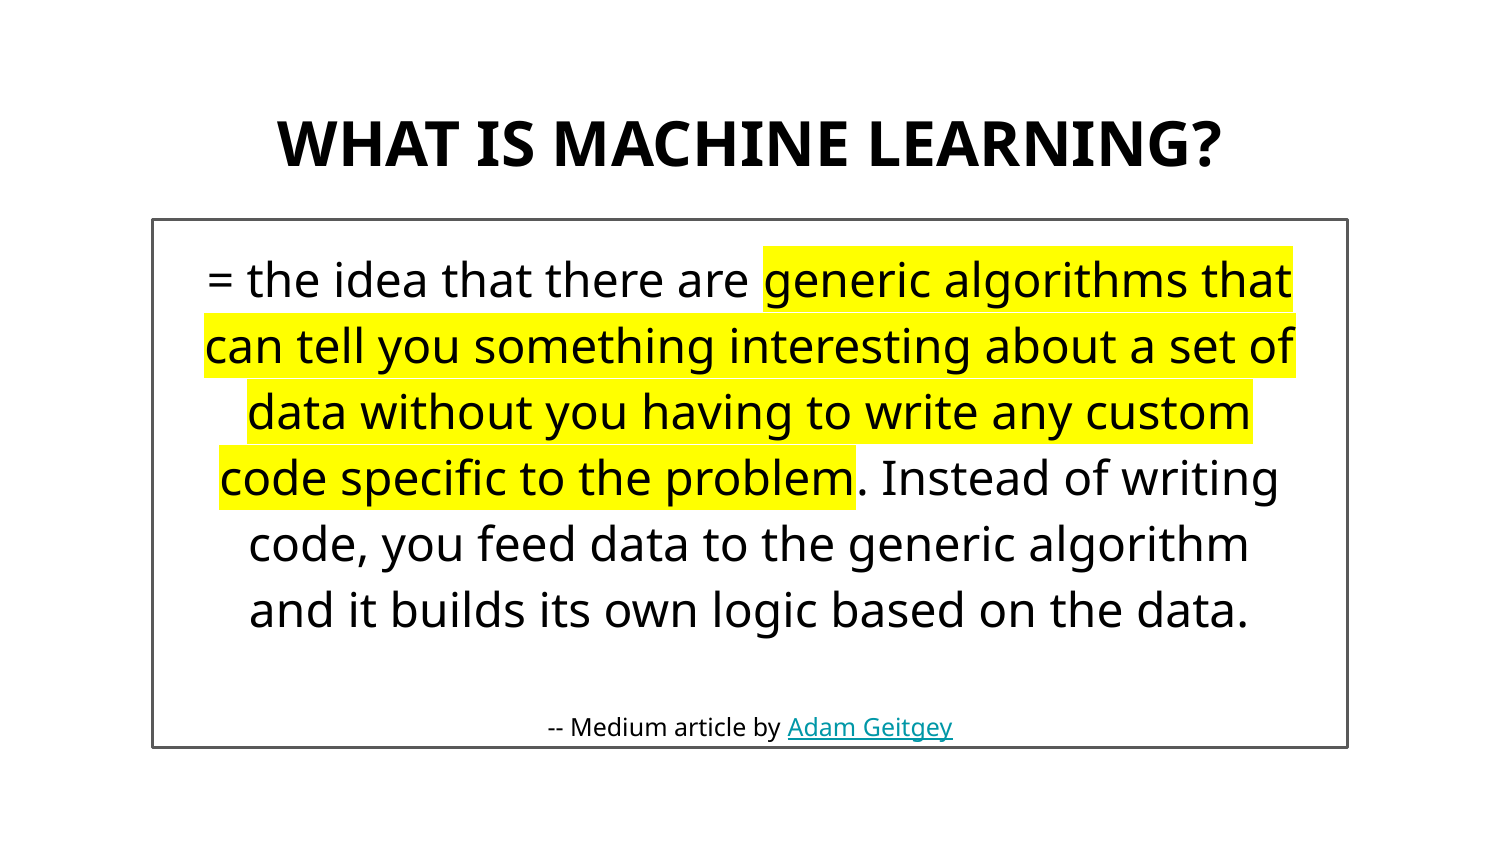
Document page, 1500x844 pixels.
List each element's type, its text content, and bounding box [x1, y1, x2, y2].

text_box = the idea that there are generic algorithms that can tell you something interesting about a set of data without you having to write any custom code specific to the problem. Instead of writing code, you feed data to the generic algorithm and it builds its own logic based on the data. -- Medium article by Adam Geitgey [188, 226, 1312, 307]
title WHAT IS MACHINE LEARNING? [152, 72, 1348, 194]
text_box [152, 219, 1348, 748]
